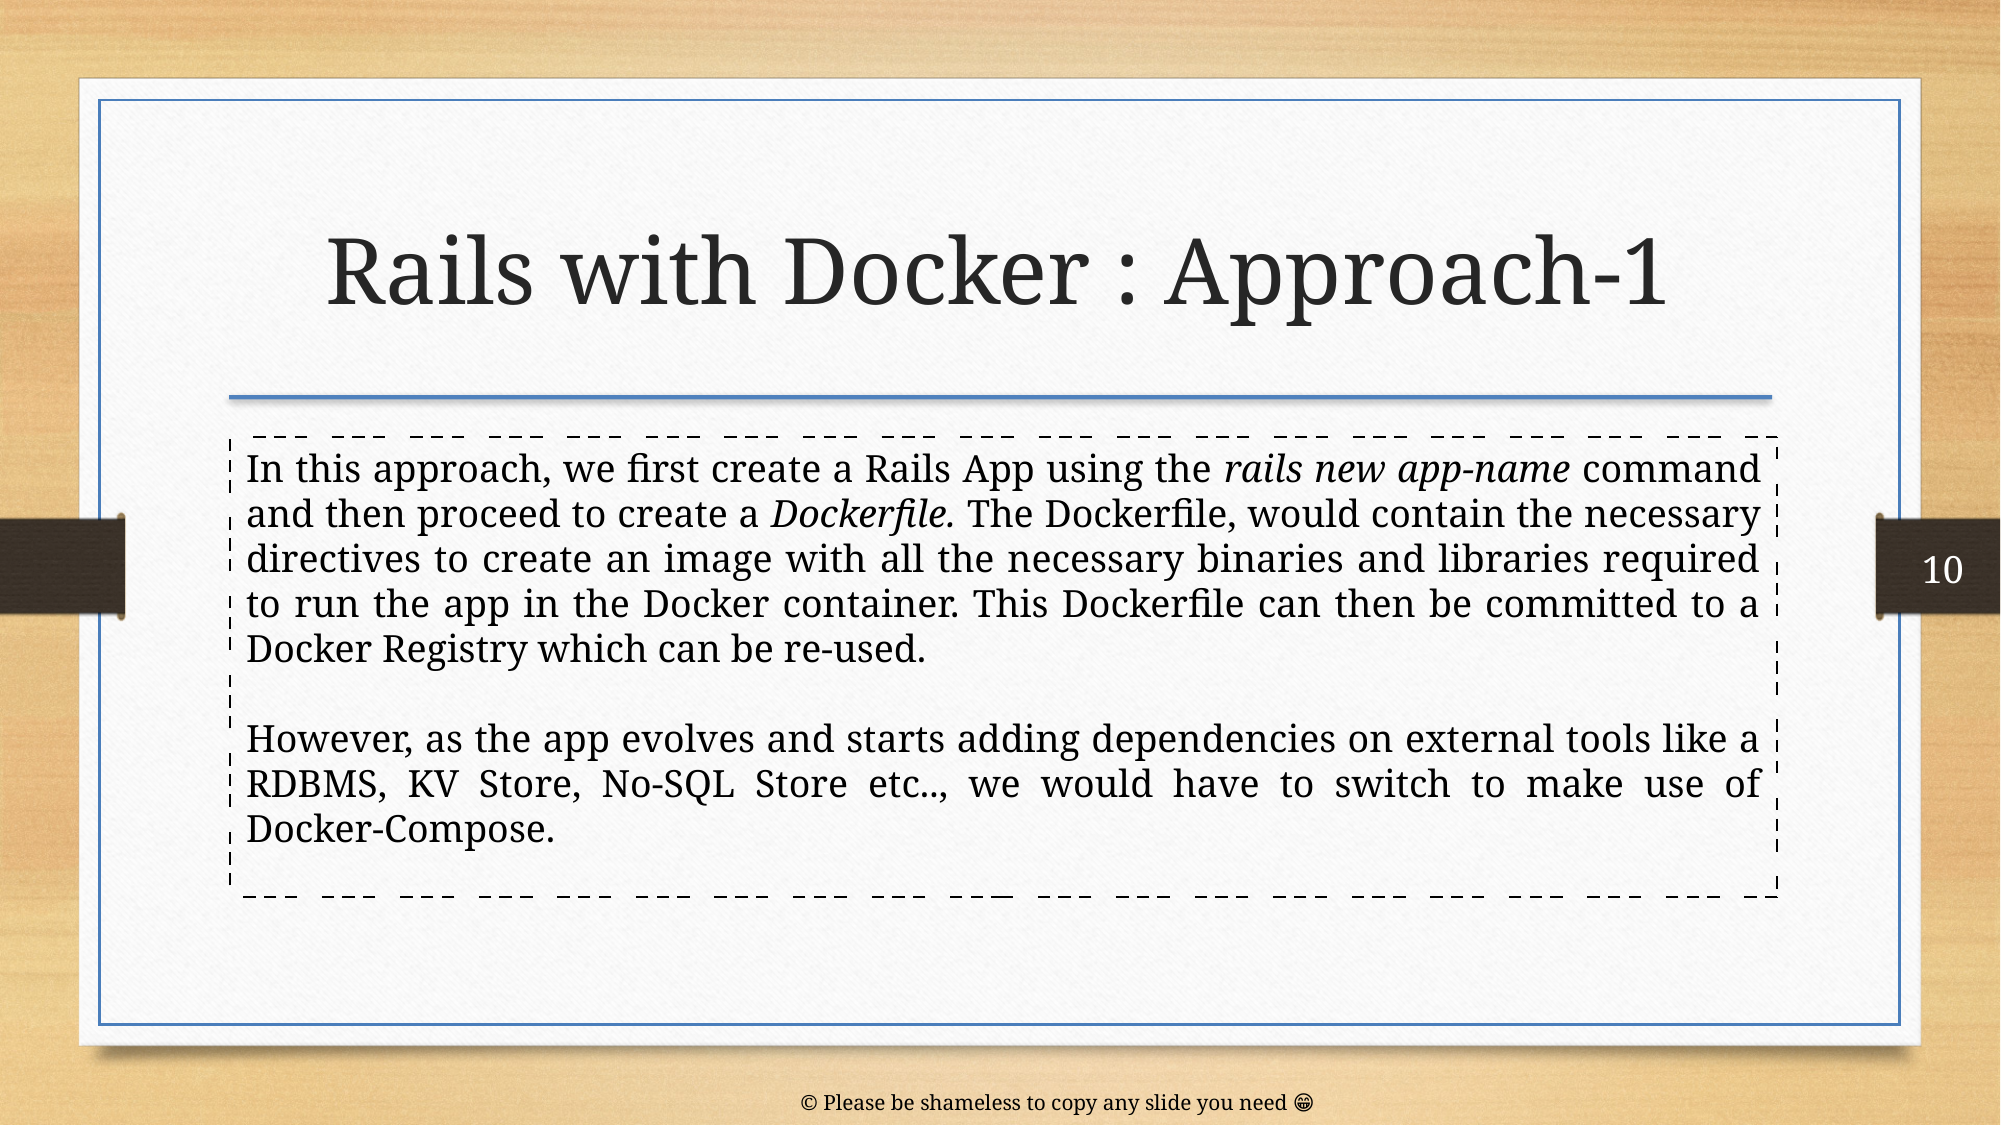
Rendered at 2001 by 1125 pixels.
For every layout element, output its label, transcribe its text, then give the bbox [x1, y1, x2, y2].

text_box © Please be shameless to copy any slide you need 😁 [458, 1079, 1657, 1125]
text_box 10 [1901, 538, 1985, 599]
picture [0, 0, 2001, 1125]
text_box In this approach, we first create a Rails App using the rails new app-name command and then proceed to create a Dockerfile. The Dockerfile, would contain the necessary directives to create an image with all the necessary binaries and libraries required to run the app in the Docker container. This Dockerfile can then be committed to a Docker Registry which can be re-used. However, as the app evolves and starts adding dependencies on external tools like a RDBMS, KV Store, No-SQL Store etc.., we would have to switch to make use of Docker-Compose. [230, 437, 1778, 898]
text_box Rails with Docker : Approach-1 [212, 161, 1788, 375]
